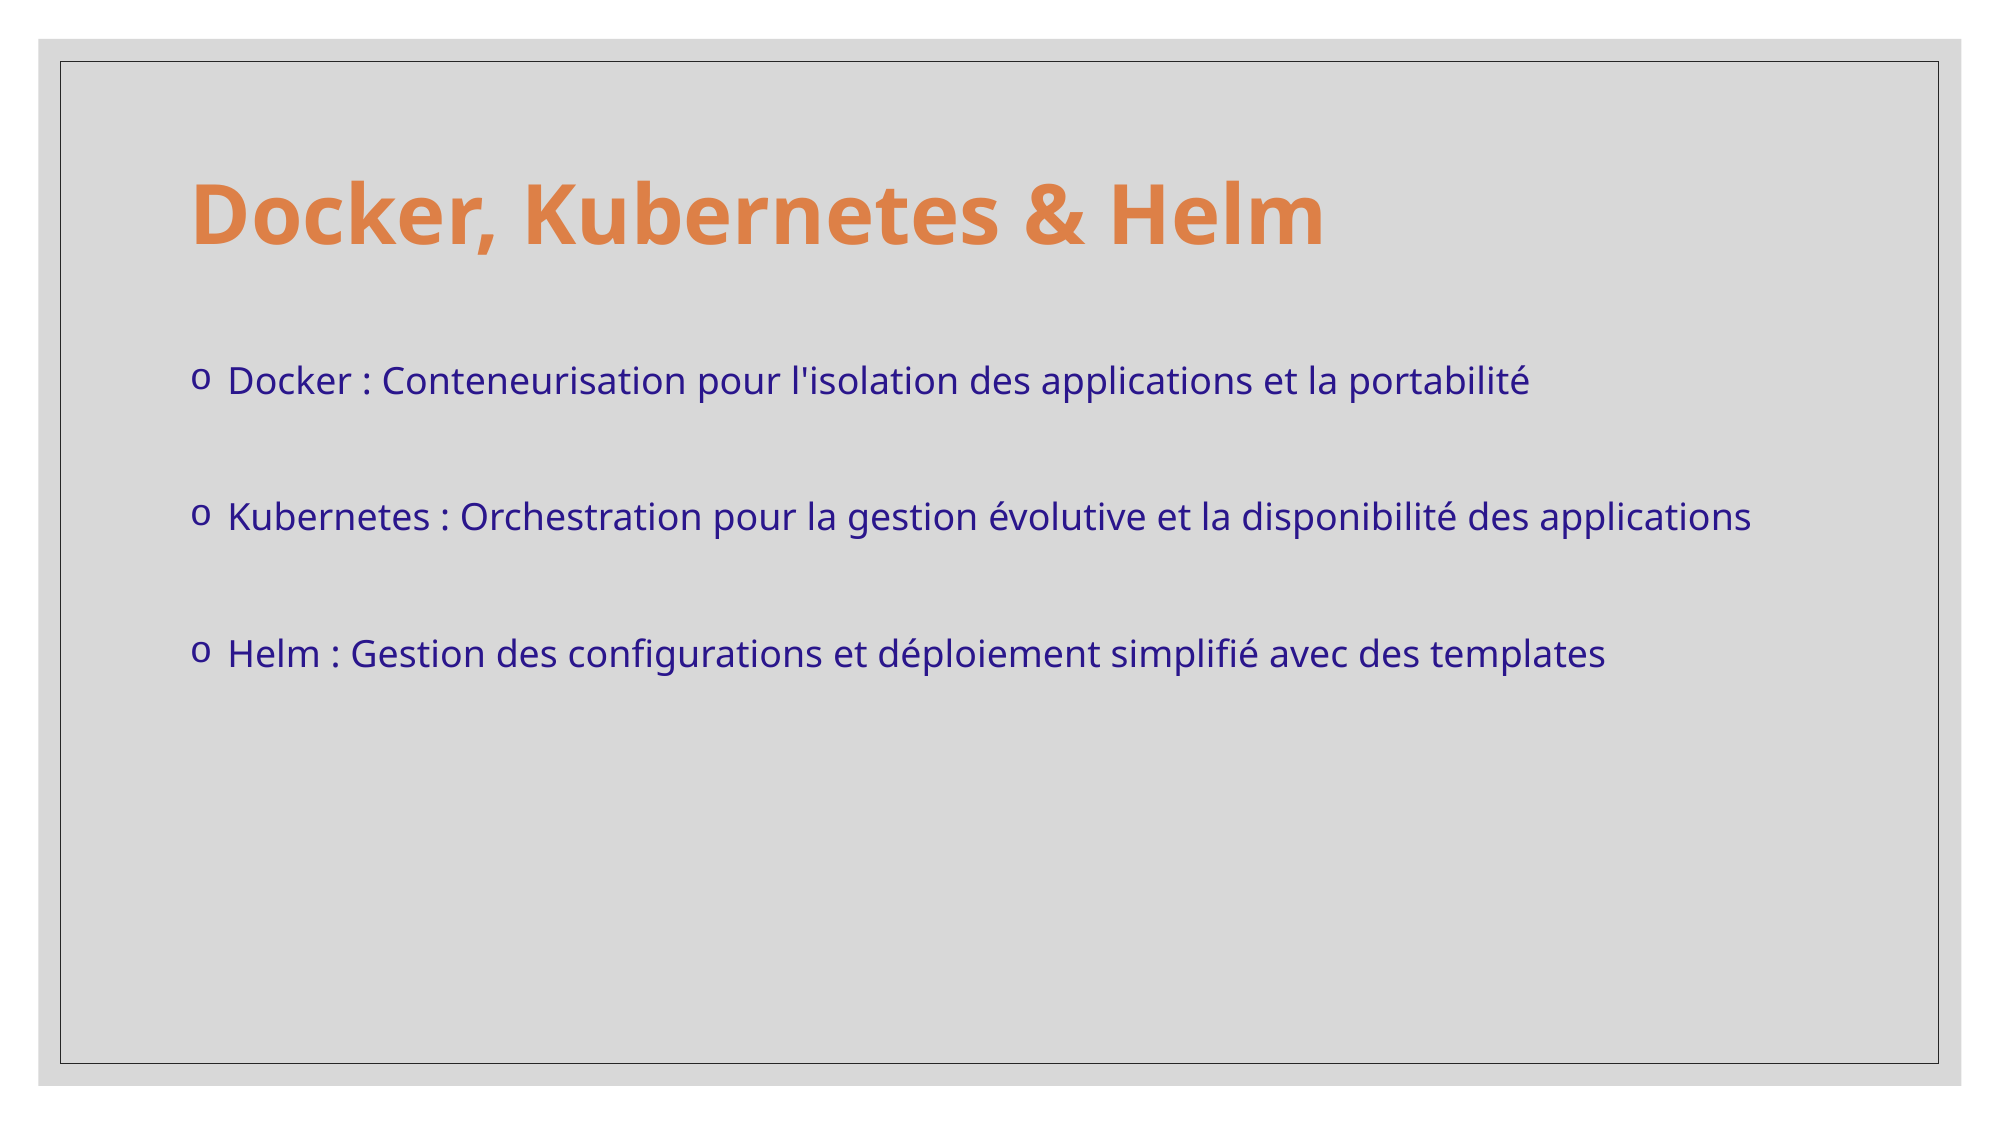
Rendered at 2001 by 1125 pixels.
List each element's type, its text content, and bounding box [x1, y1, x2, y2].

list Docker : Conteneurisation pour l'isolation des applications et la portabilité Kubernetes : Orchestration pour la gestion évolutive et la disponibilité des applications Helm : Gestion des configurations et déploiement simplifié avec des templates [174, 345, 1825, 977]
title Docker, Kubernetes & Helm [174, 105, 1825, 331]
